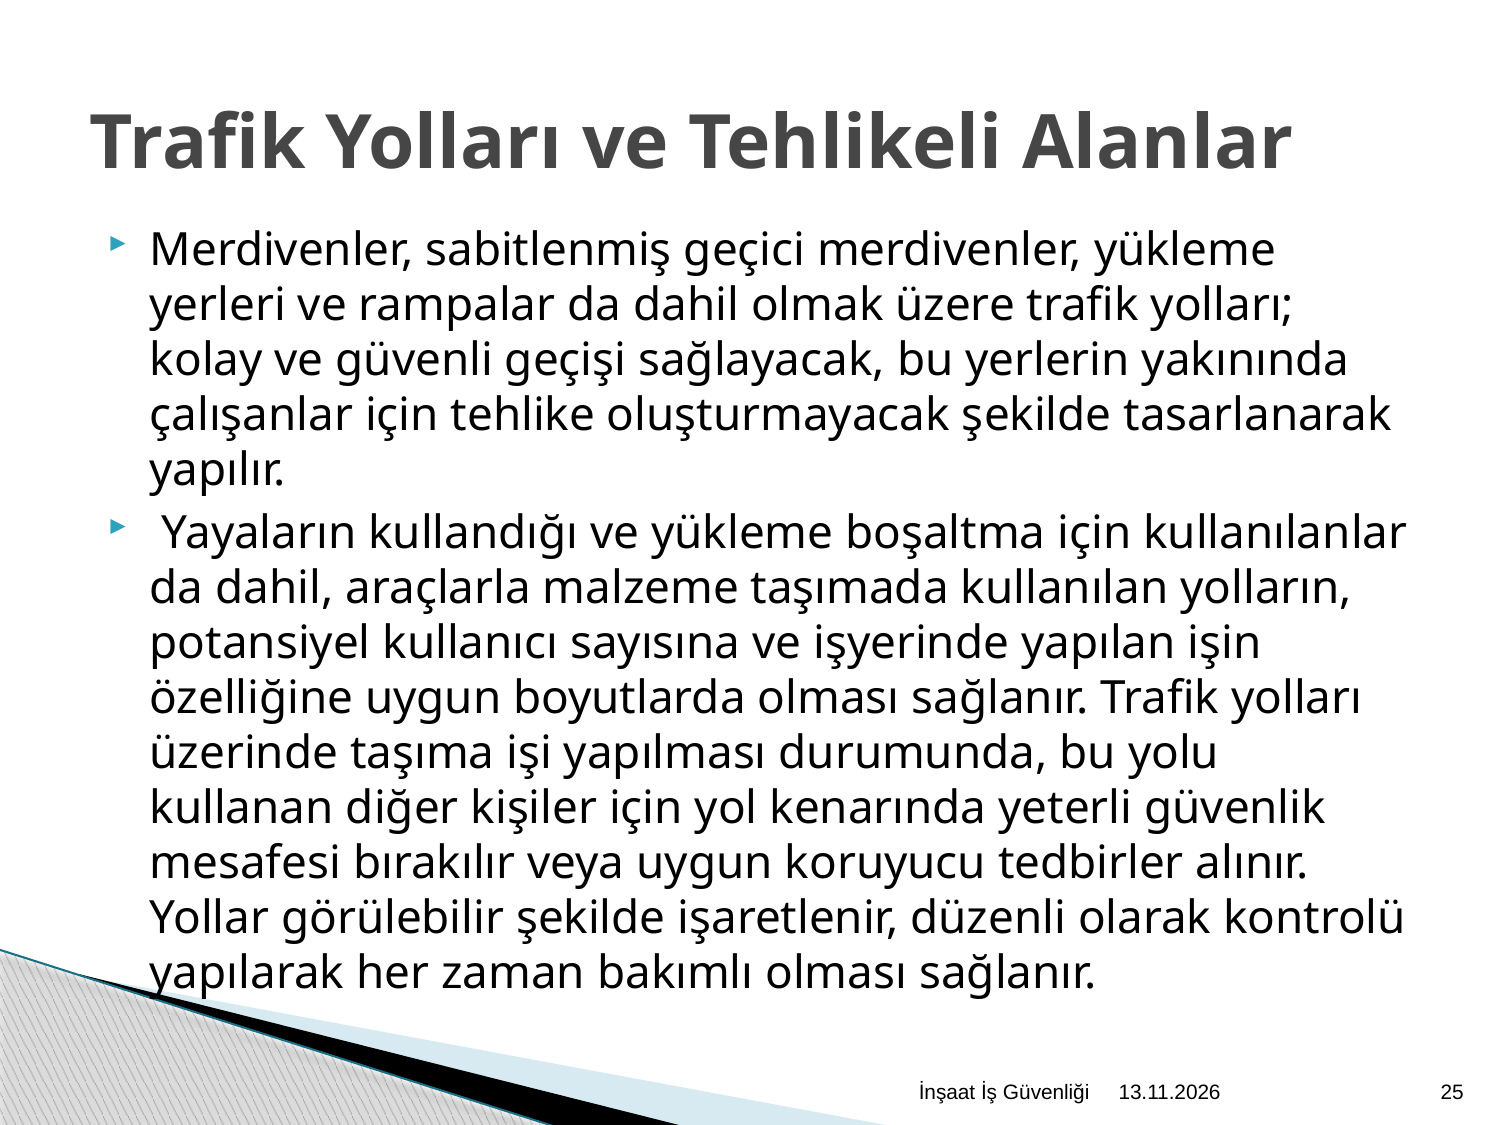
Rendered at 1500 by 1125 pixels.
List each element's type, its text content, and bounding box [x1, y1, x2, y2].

slide_number 25 [1362, 1051, 1479, 1112]
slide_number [1105, 1051, 1362, 1112]
text_box Trafik Yolları ve Tehlikeli Alanlar [74, 45, 1425, 233]
footer İnşaat İş Güvenliği [718, 1051, 1105, 1112]
list Merdivenler, sabitlenmiş geçici merdivenler, yükleme yerleri ve rampalar da dahil olmak üzere trafik yolları; kolay ve güvenli geçişi sağlayacak, bu yerlerin yakınında çalışanlar için tehlike oluşturmayacak şekilde tasarlanarak yapılır. Yayaların kullandığı ve yükleme boşaltma için kullanılanlar da dahil, araçlarla malzeme taşımada kullanılan yolların, potansiyel kullanıcı sayısına ve işyerinde yapılan işin özelliğine uygun boyutlarda olması sağlanır. Trafik yolları üzerinde taşıma işi yapılması durumunda, bu yolu kullanan diğer kişiler için yol kenarında yeterli güvenlik mesafesi bırakılır veya uygun koruyucu tedbirler alınır. Yollar görülebilir şekilde işaretlenir, düzenli olarak kontrolü yapılarak her zaman bakımlı olması sağlanır. [74, 212, 1426, 956]
